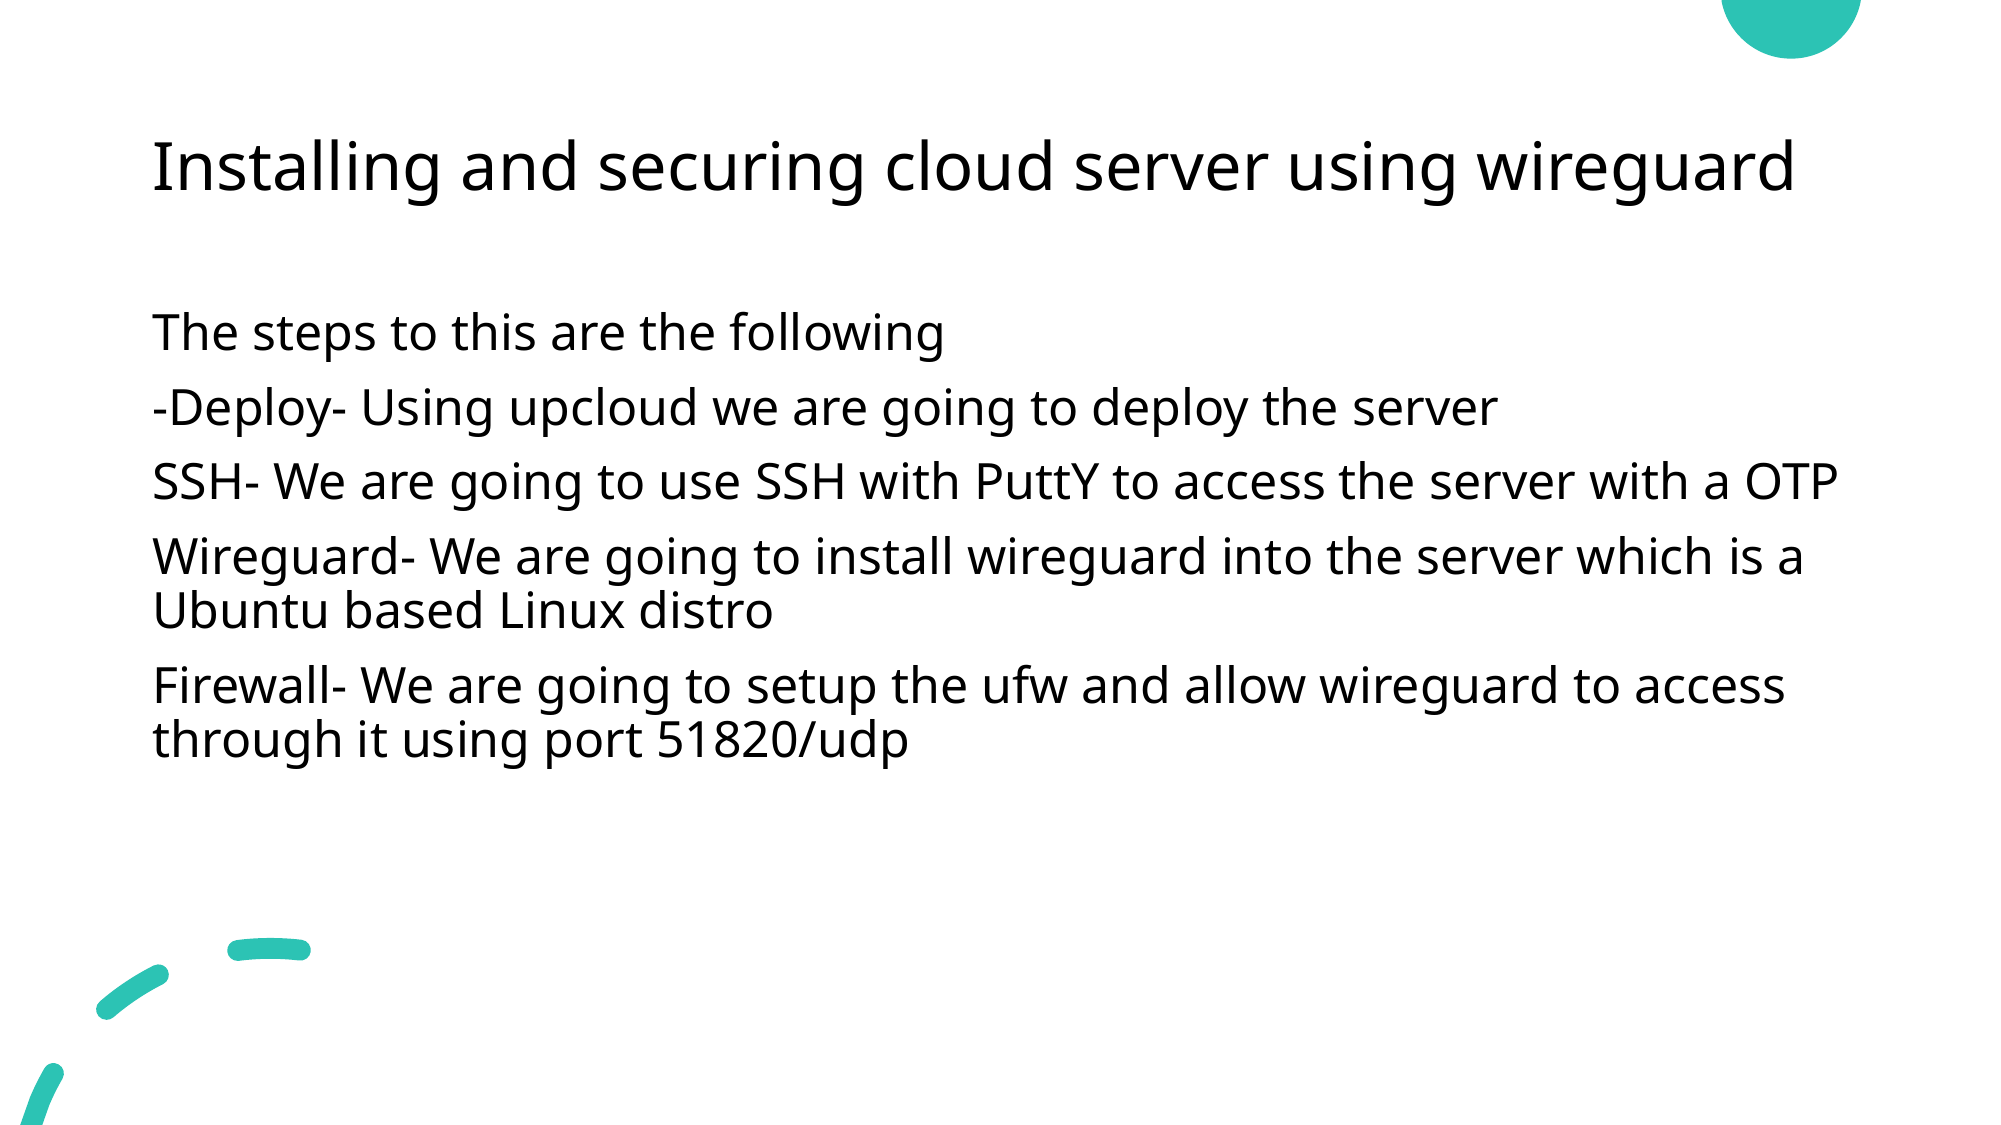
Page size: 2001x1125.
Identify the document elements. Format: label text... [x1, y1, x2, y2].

list The steps to this are the following -Deploy- Using upcloud we are going to deploy the server SSH- We are going to use SSH with PuttY to access the server with a OTP Wireguard- We are going to install wireguard into the server which is a Ubuntu based Linux distro Firewall- We are going to setup the ufw and allow wireguard to access through it using port 51820/udp [137, 299, 1863, 933]
title Installing and securing cloud server using wireguard [137, 59, 1863, 278]
